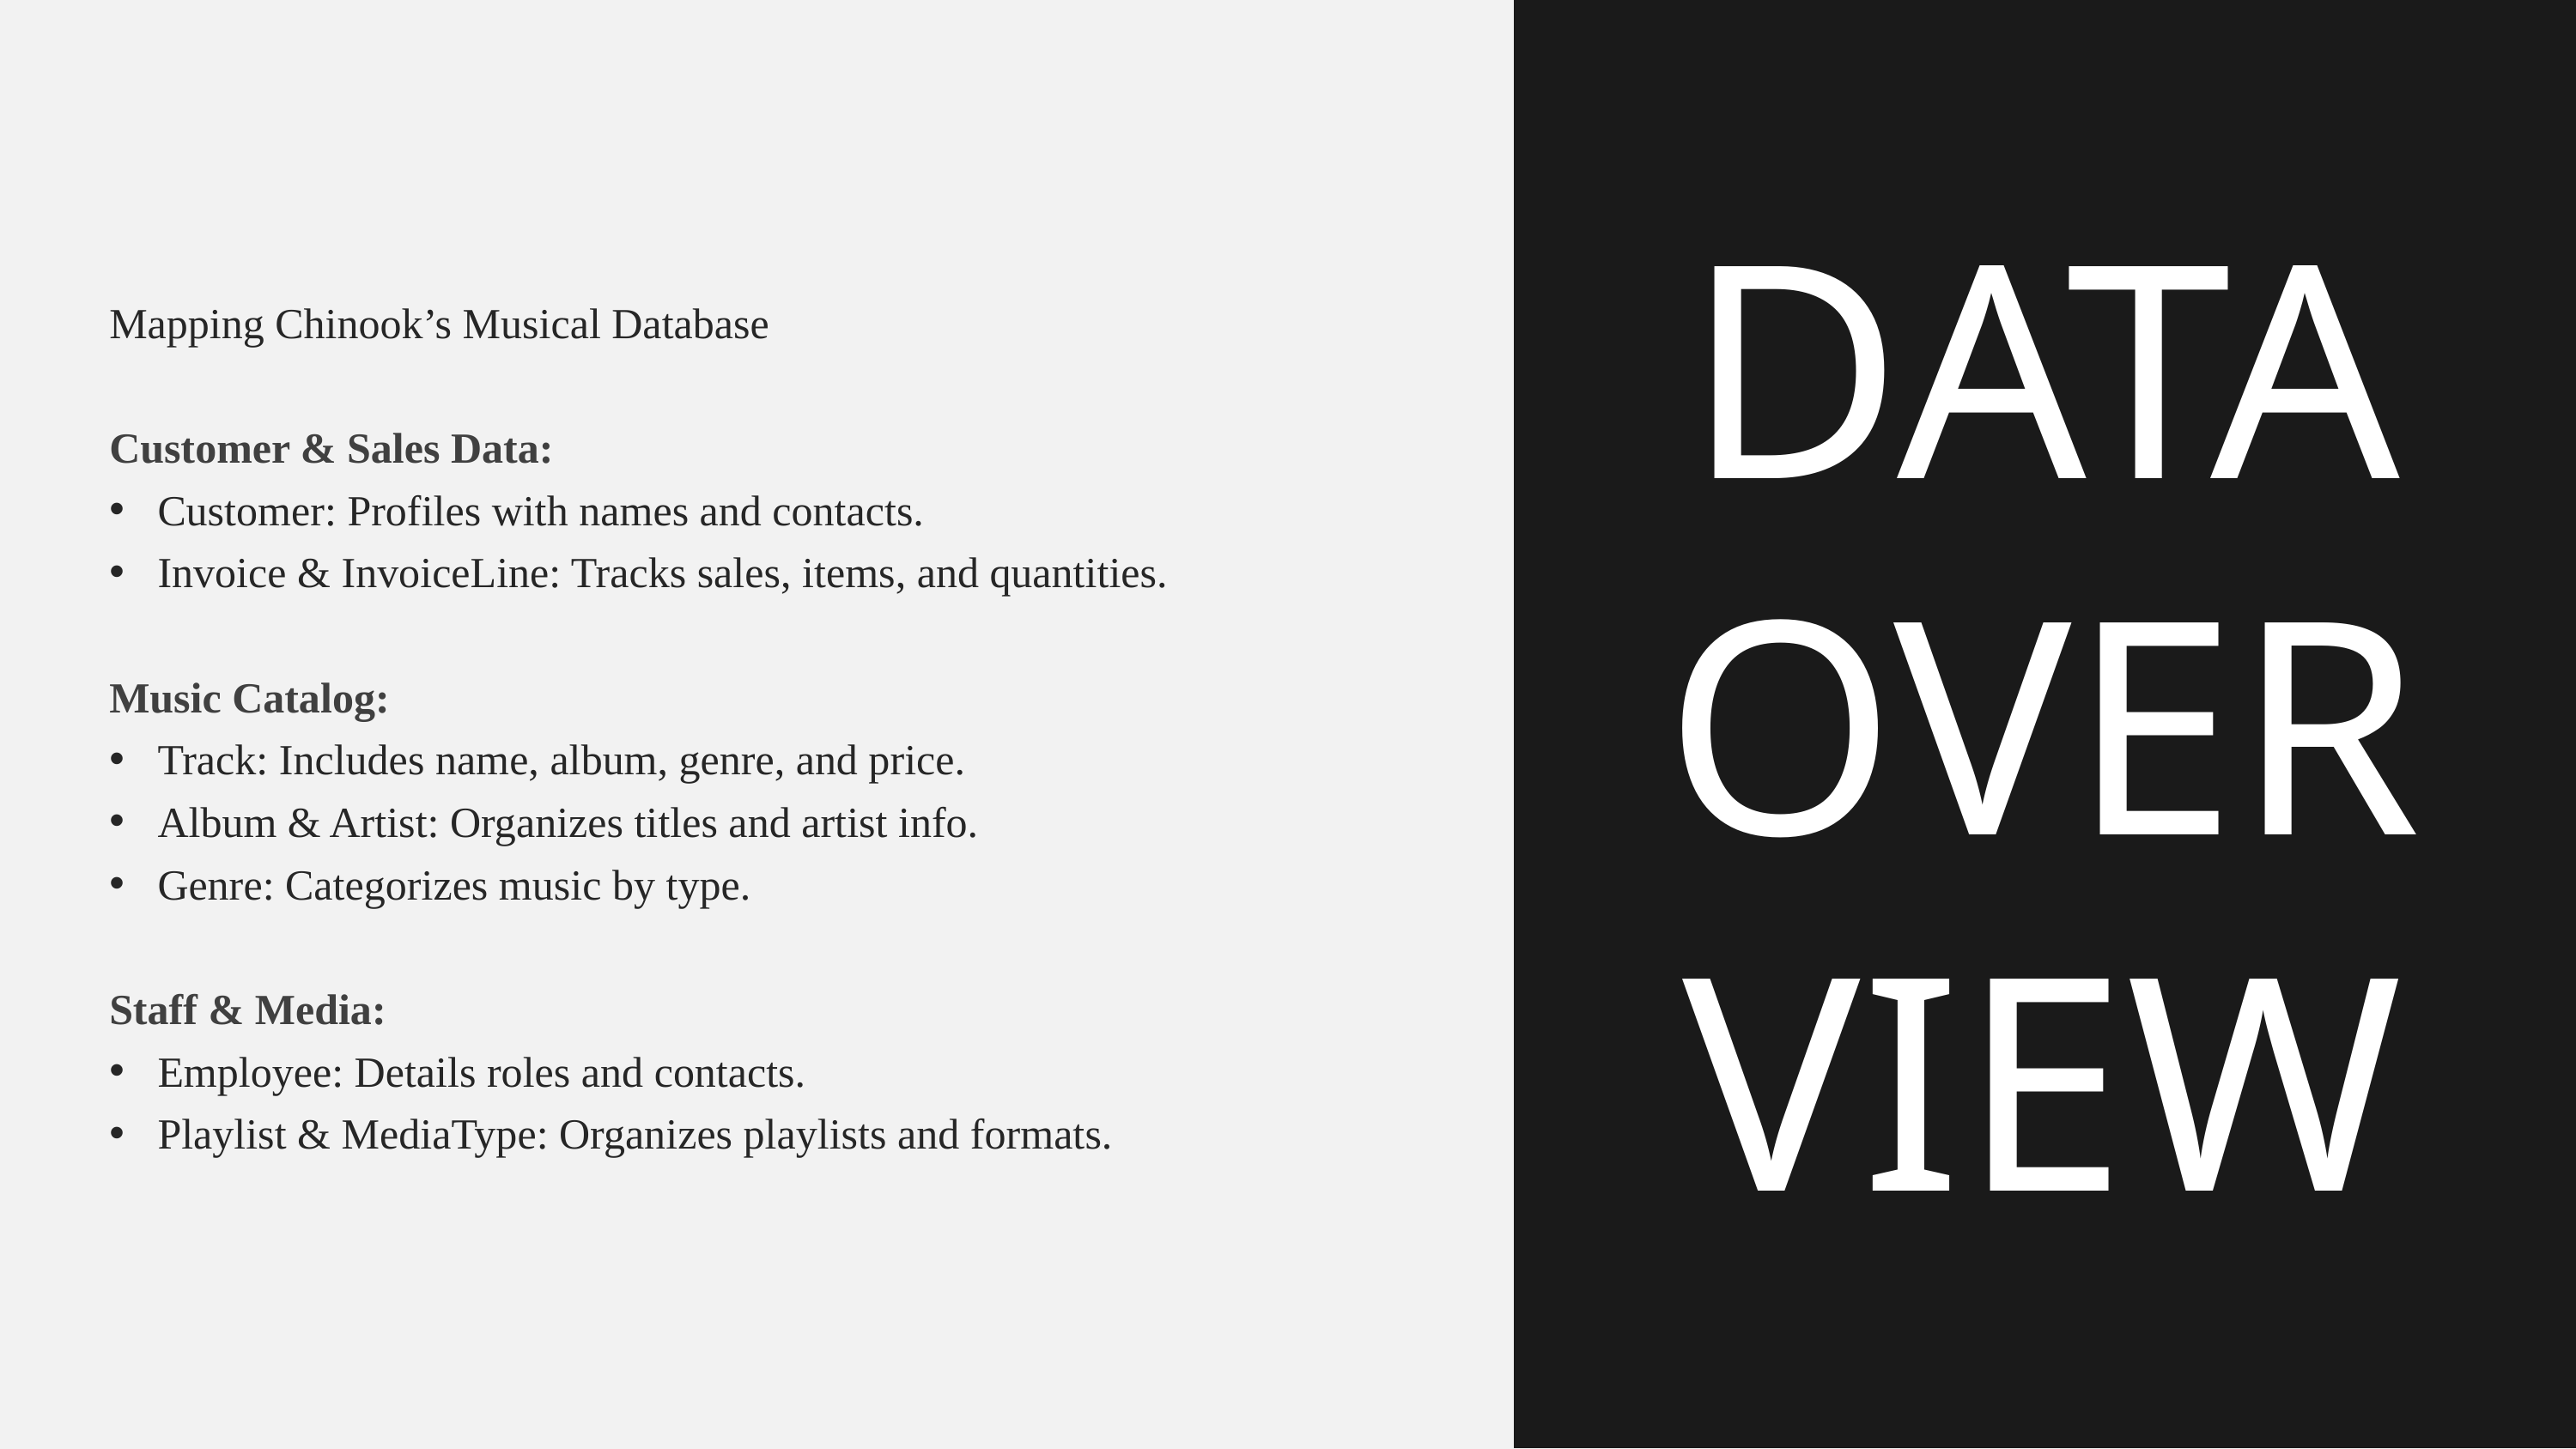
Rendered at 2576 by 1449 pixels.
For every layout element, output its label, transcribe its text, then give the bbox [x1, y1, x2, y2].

text_box Mapping Chinook’s Musical Database Customer & Sales Data: Customer: Profiles with names and contacts. Invoice & InvoiceLine: Tracks sales, items, and quantities. Music Catalog: Track: Includes name, album, genre, and price. Album & Artist: Organizes titles and artist info. Genre: Categorizes music by type. Staff & Media: Employee: Details roles and contacts. Playlist & MediaType: Organizes playlists and formats. [96, 278, 1399, 1165]
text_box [1513, 0, 2576, 1449]
